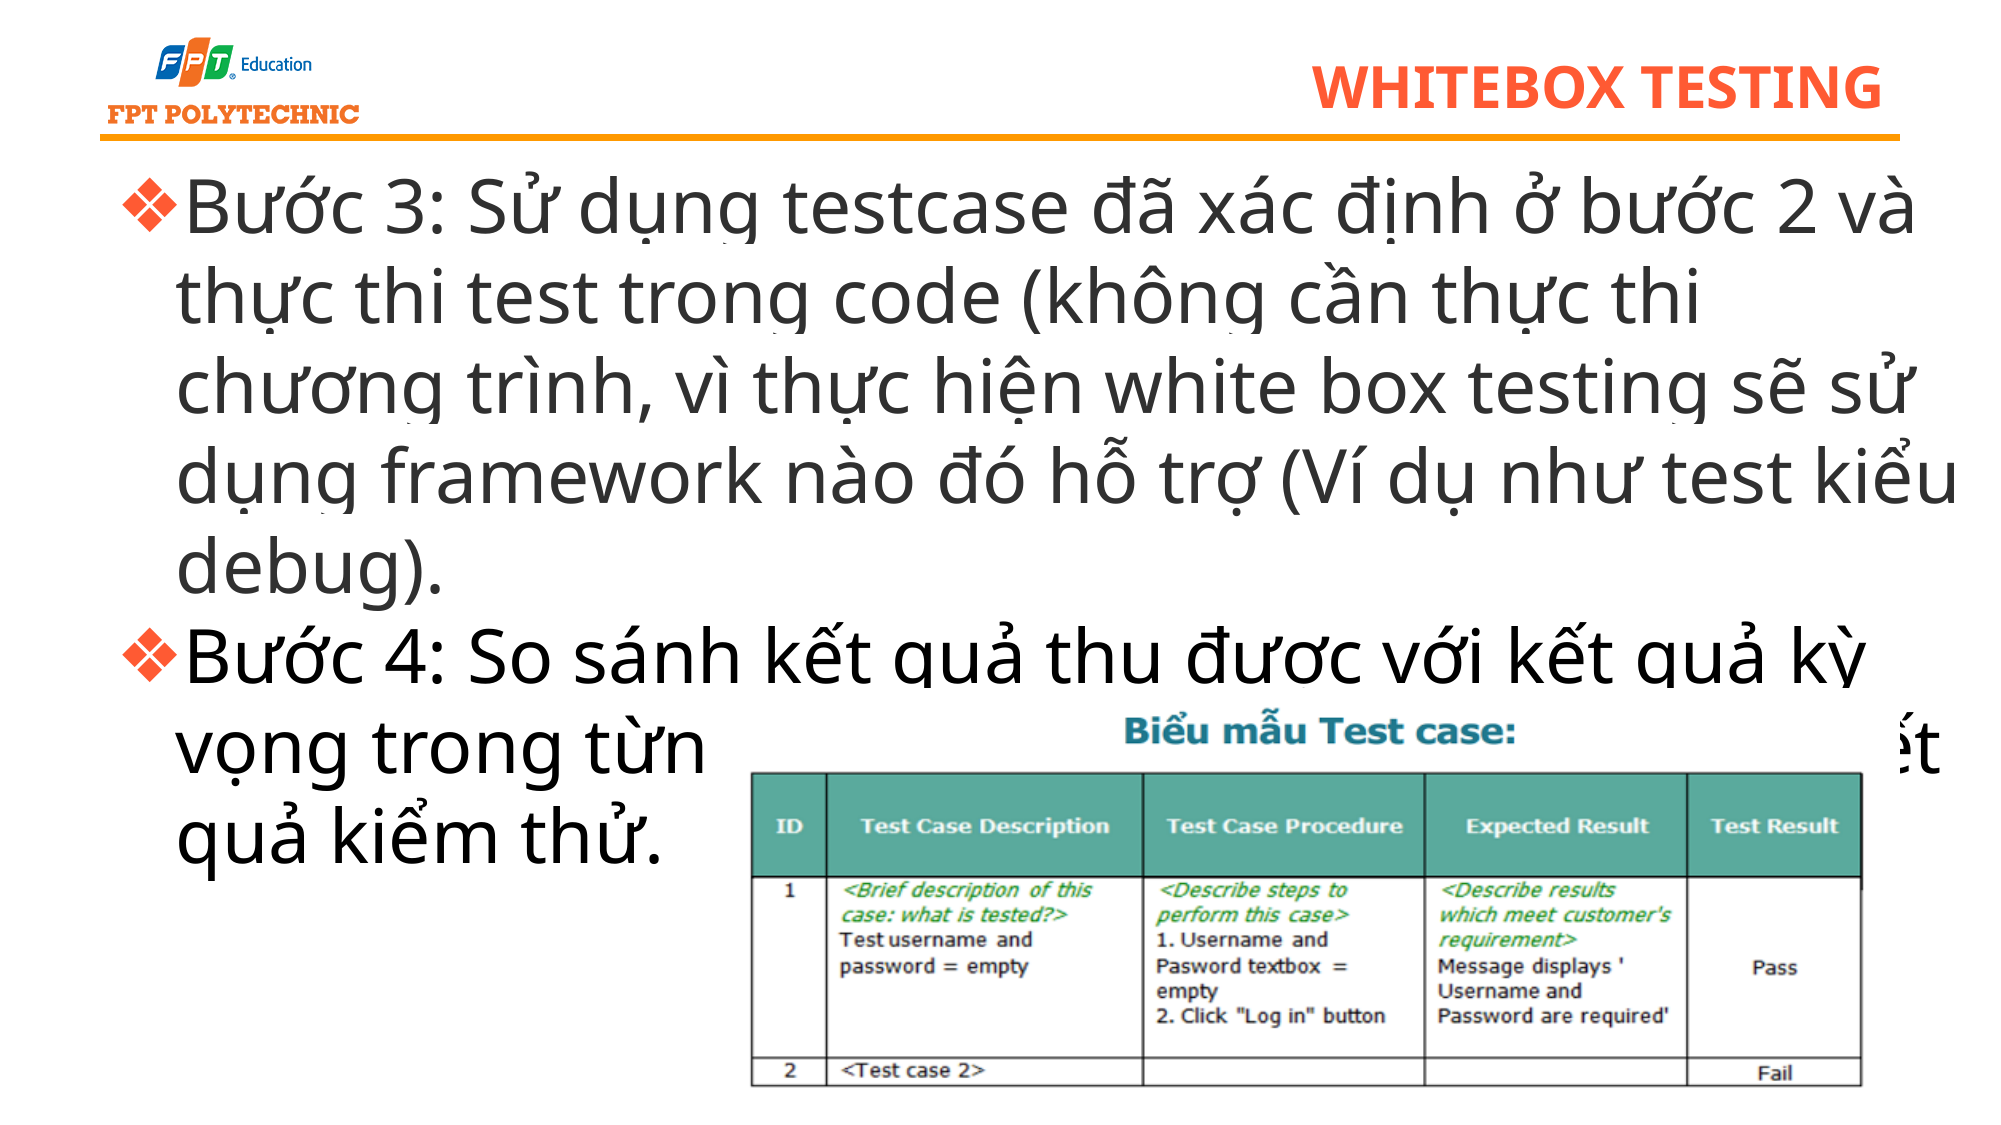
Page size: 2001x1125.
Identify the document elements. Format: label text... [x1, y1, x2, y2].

picture [705, 688, 1901, 1125]
picture [99, 135, 367, 143]
picture [99, 25, 367, 134]
text_box Bước 3: Sử dụng testcase đã xác định ở bước 2 và thực thi test trong code (không cần thực thi chương trình, vì thực hiện white box testing sẽ sử dụng framework nào đó hỗ trợ (Ví dụ như test kiểu debug). Bước 4: So sánh kết quả thu được với kết quả kỳ vọng trong từng testcase, từ đó lập báo cáo về kết quả kiểm thử. [38, 151, 2000, 1125]
title whitebox testing [366, 45, 1900, 125]
